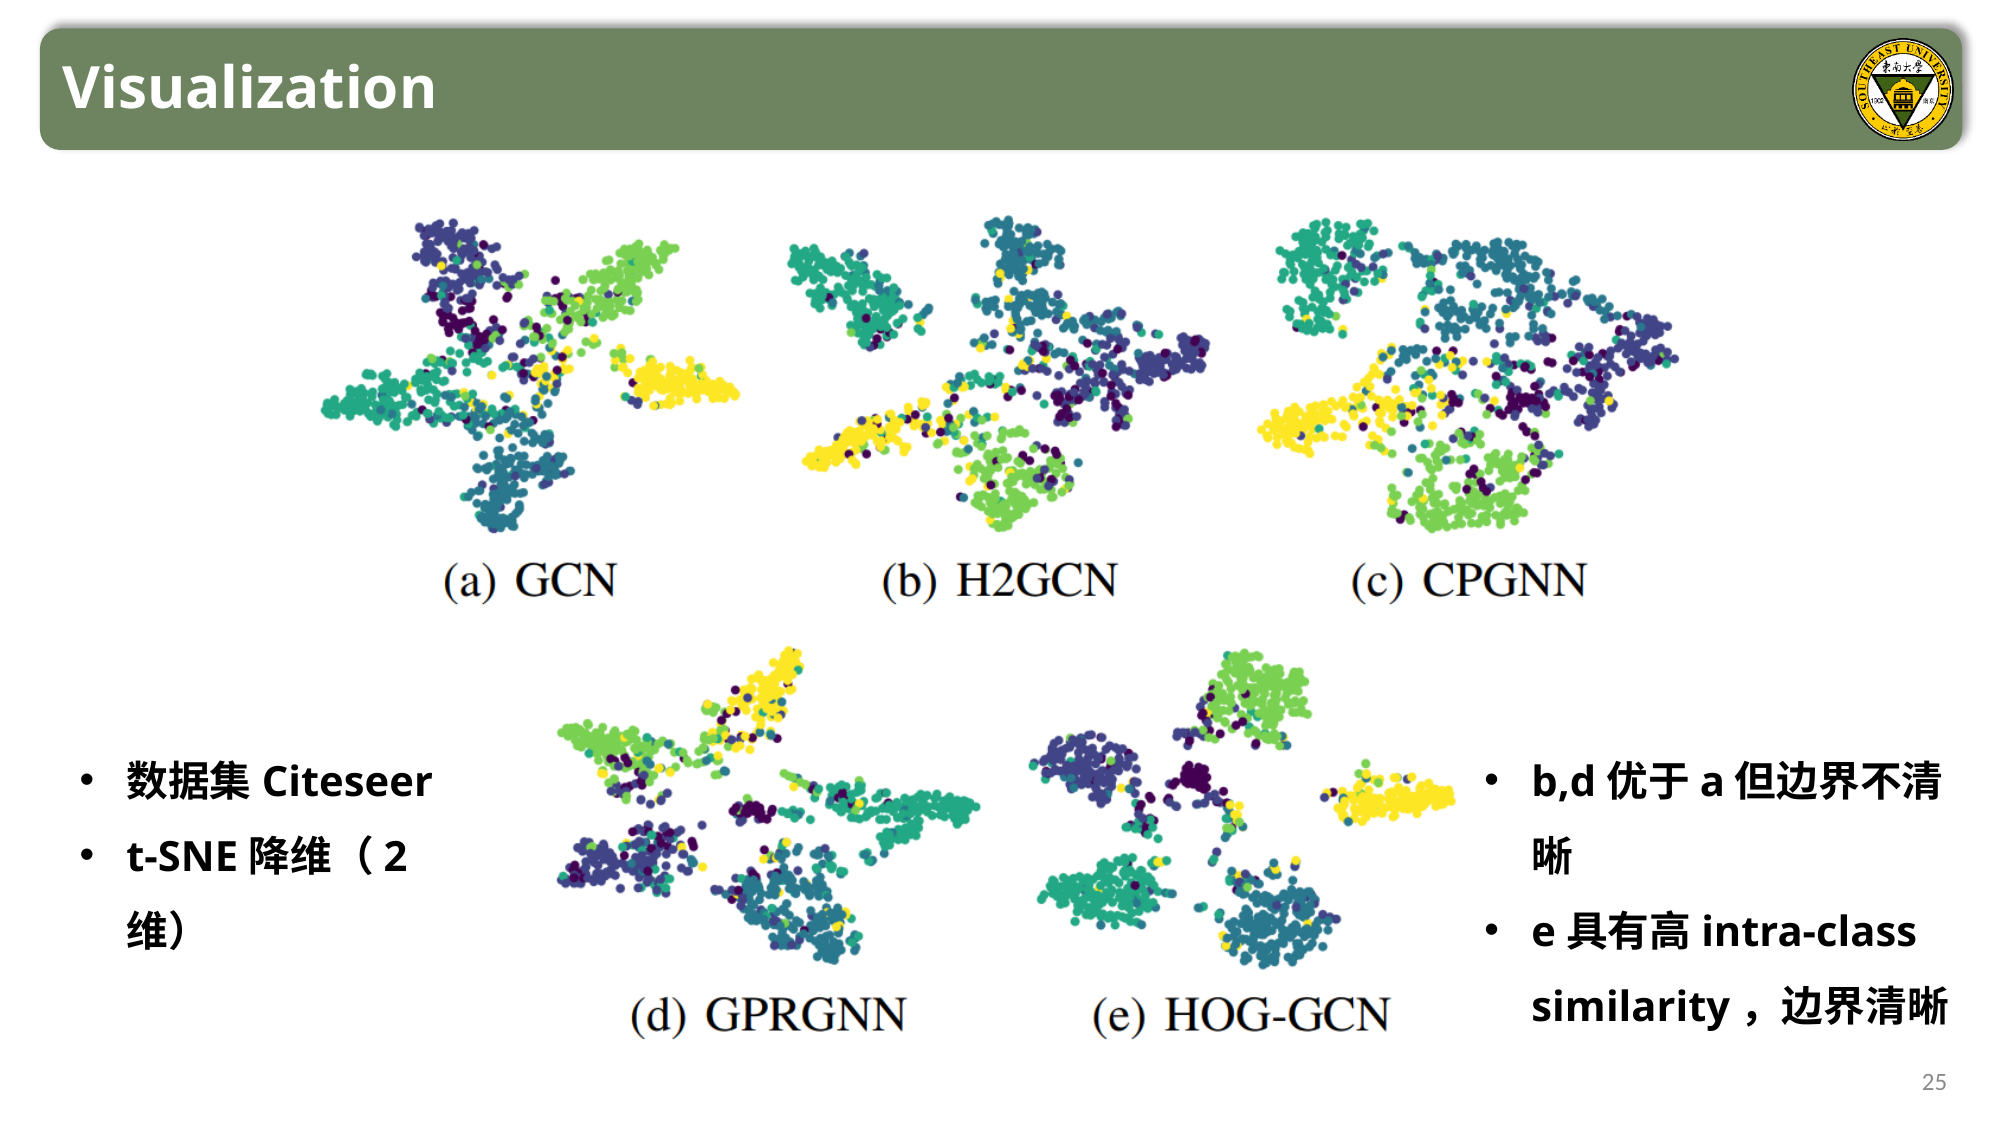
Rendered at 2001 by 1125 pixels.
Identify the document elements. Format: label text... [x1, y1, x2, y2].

list Visualization [47, 42, 1709, 136]
picture [1852, 38, 1954, 141]
text_box b,d优于a但边界不清晰 e具有高intra-class similarity，边界清晰 [1470, 722, 1999, 1037]
slide_number 25 [1843, 1051, 1963, 1111]
picture [302, 175, 1698, 1065]
text_box 数据集Citeseer t-SNE降维（2维） [64, 722, 504, 962]
